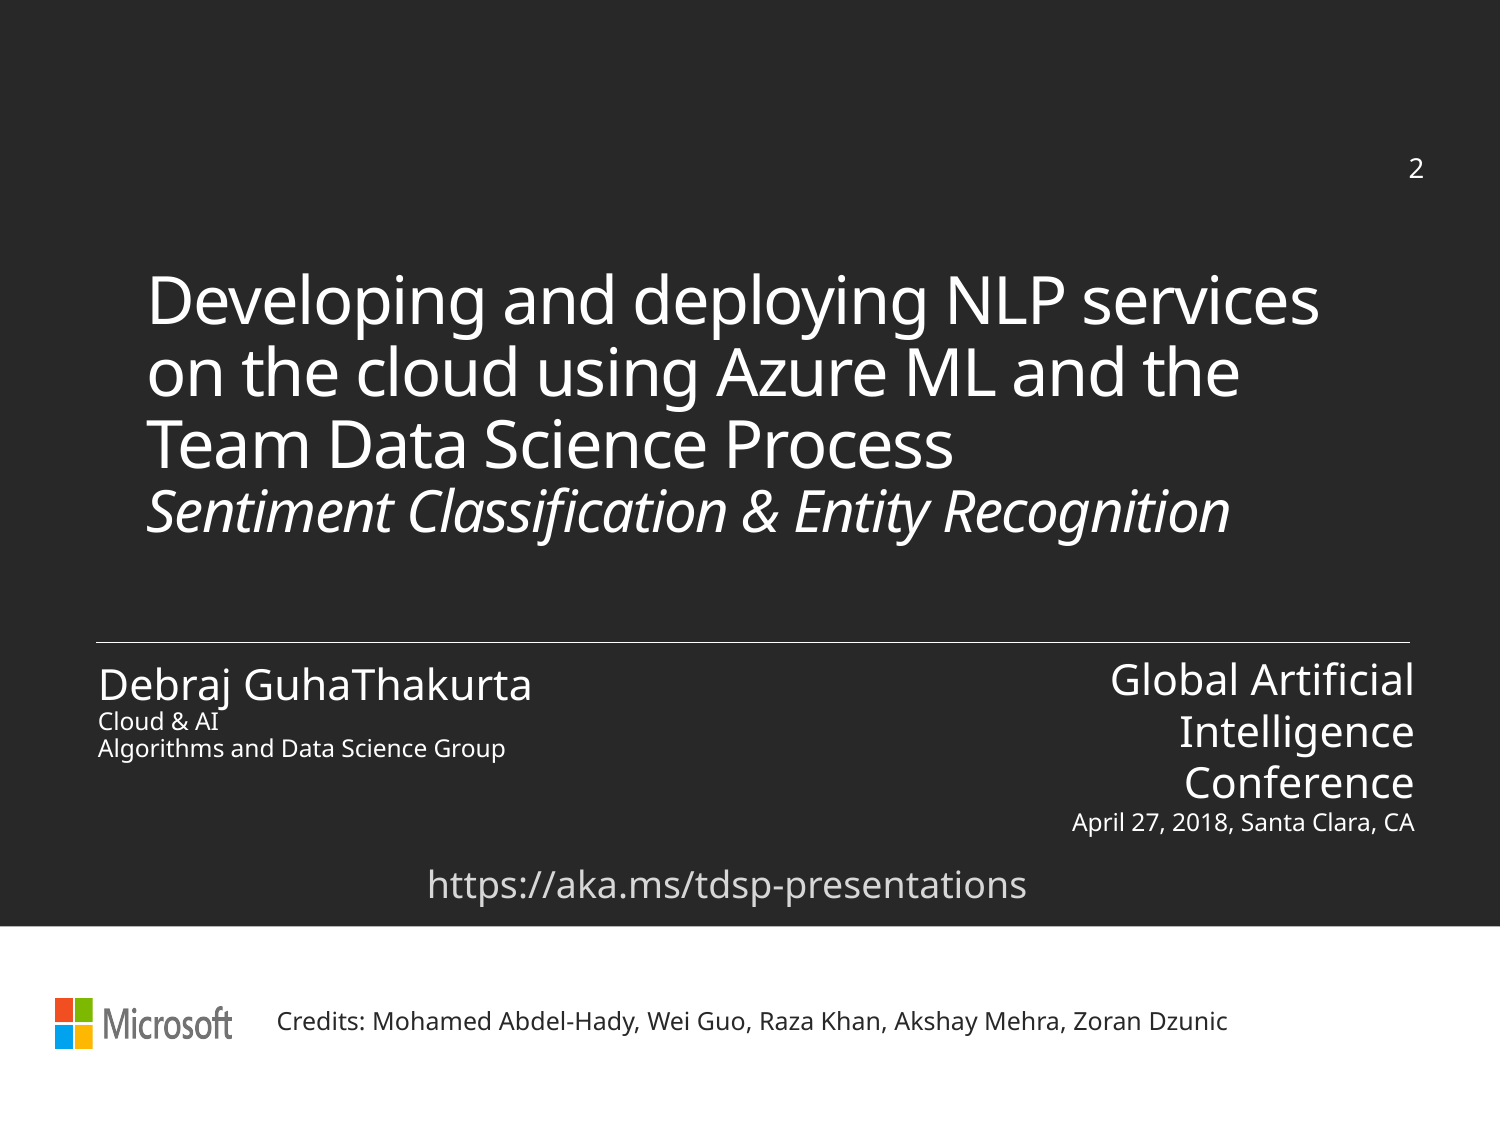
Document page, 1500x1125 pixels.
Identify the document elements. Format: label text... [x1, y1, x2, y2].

list Debraj GuhaThakurta Cloud & AI Algorithms and Data Science Group [70, 645, 752, 811]
text_box Deck available @: https://aka.ms/tdsp-presentations [353, 874, 1149, 942]
text_box Credits: Mohamed Abdel-Hady, Wei Guo, Raza Khan, Akshay Mehra, Zoran Dzunic [246, 995, 1260, 1050]
text_box Global Artificial Intelligence Conference April 27, 2018, Santa Clara, CA [942, 645, 1430, 844]
title Developing and deploying NLP services on the cloud using Azure ML and the Team Data Science Process Sentiment Classification & Entity Recognition [122, 251, 1377, 602]
text_box https://aka.ms/tdsp-presentations [412, 853, 1043, 914]
picture [55, 998, 232, 1049]
text_box 2 [1386, 134, 1500, 203]
